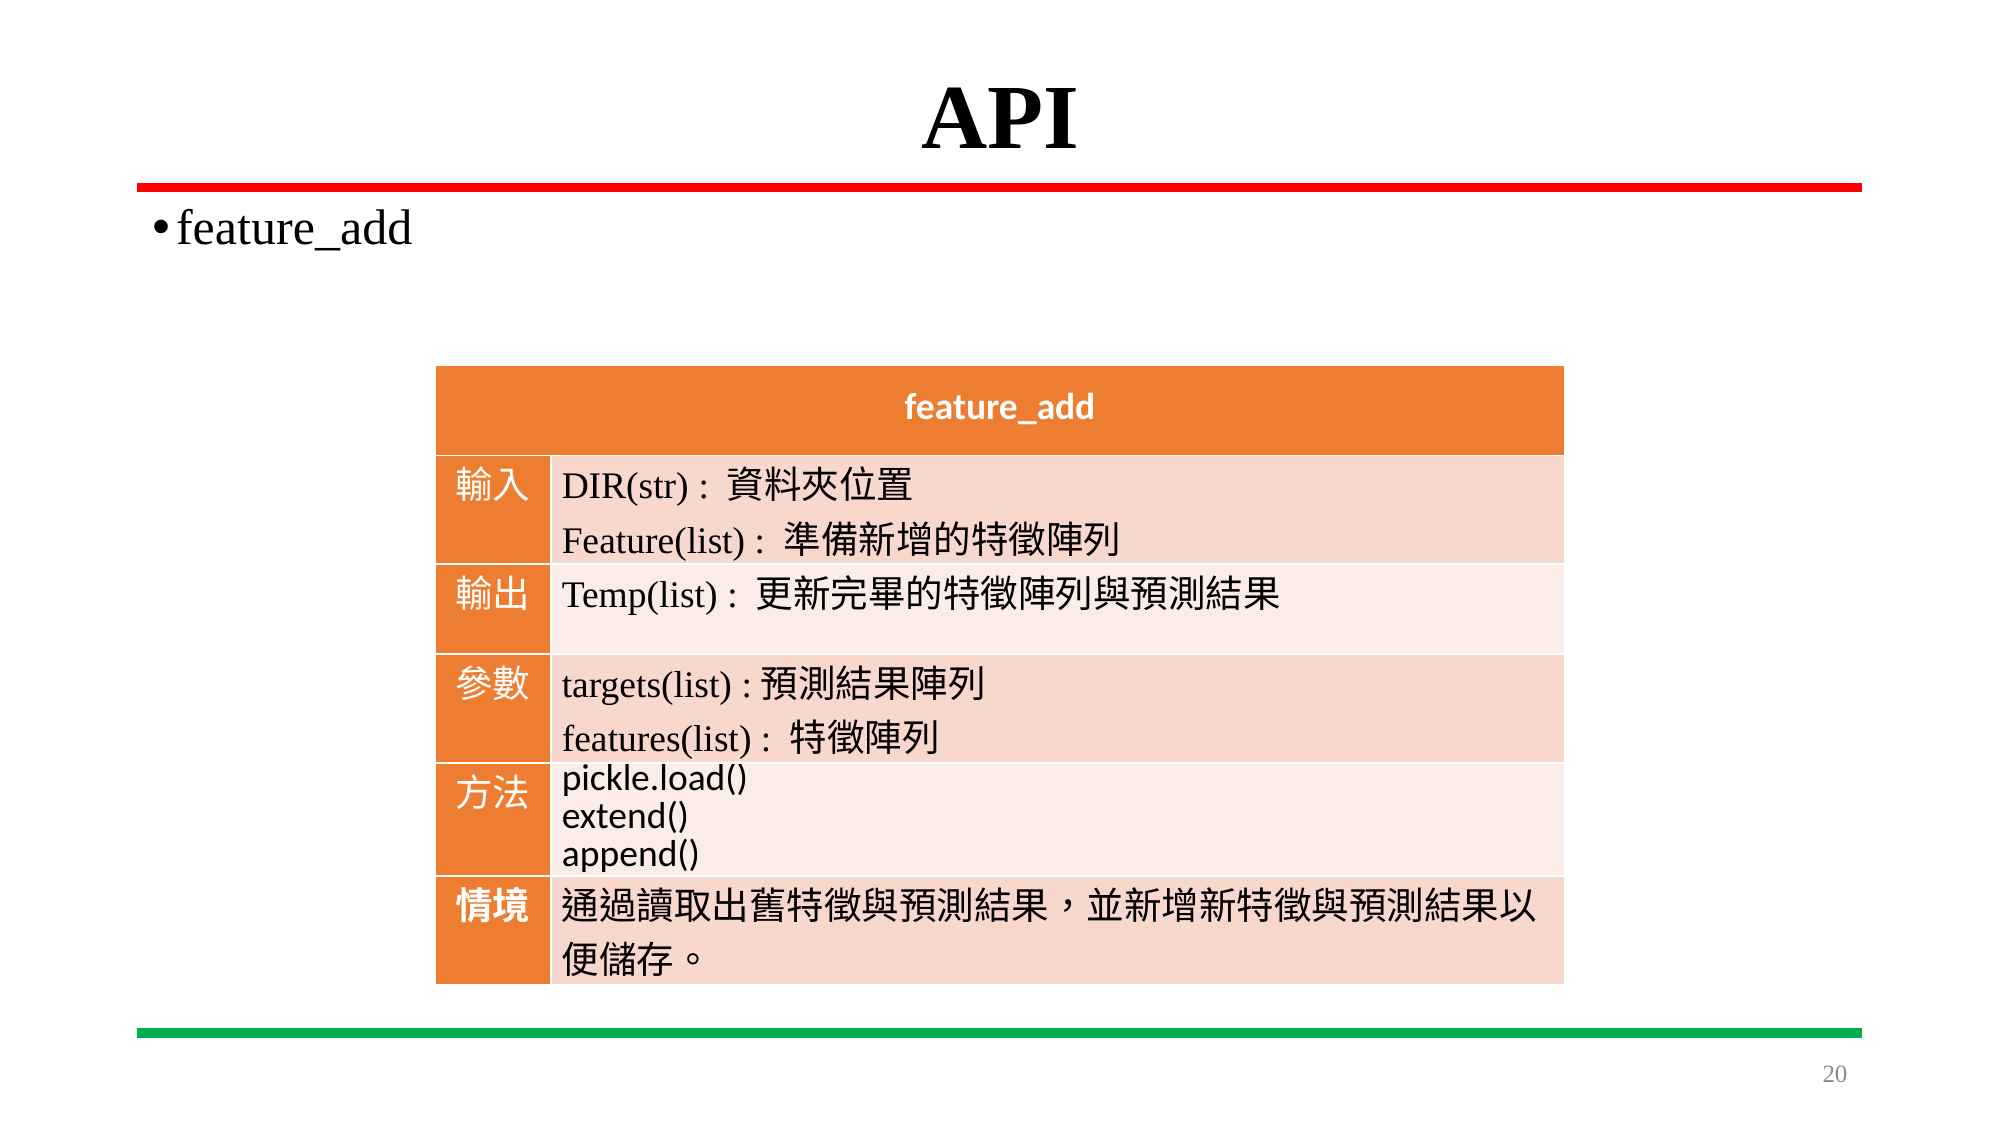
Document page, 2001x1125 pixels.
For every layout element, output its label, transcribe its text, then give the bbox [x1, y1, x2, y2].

list feature_add [137, 197, 1863, 1024]
title API [137, 59, 1863, 178]
slide_number 20 [1412, 1042, 1863, 1103]
